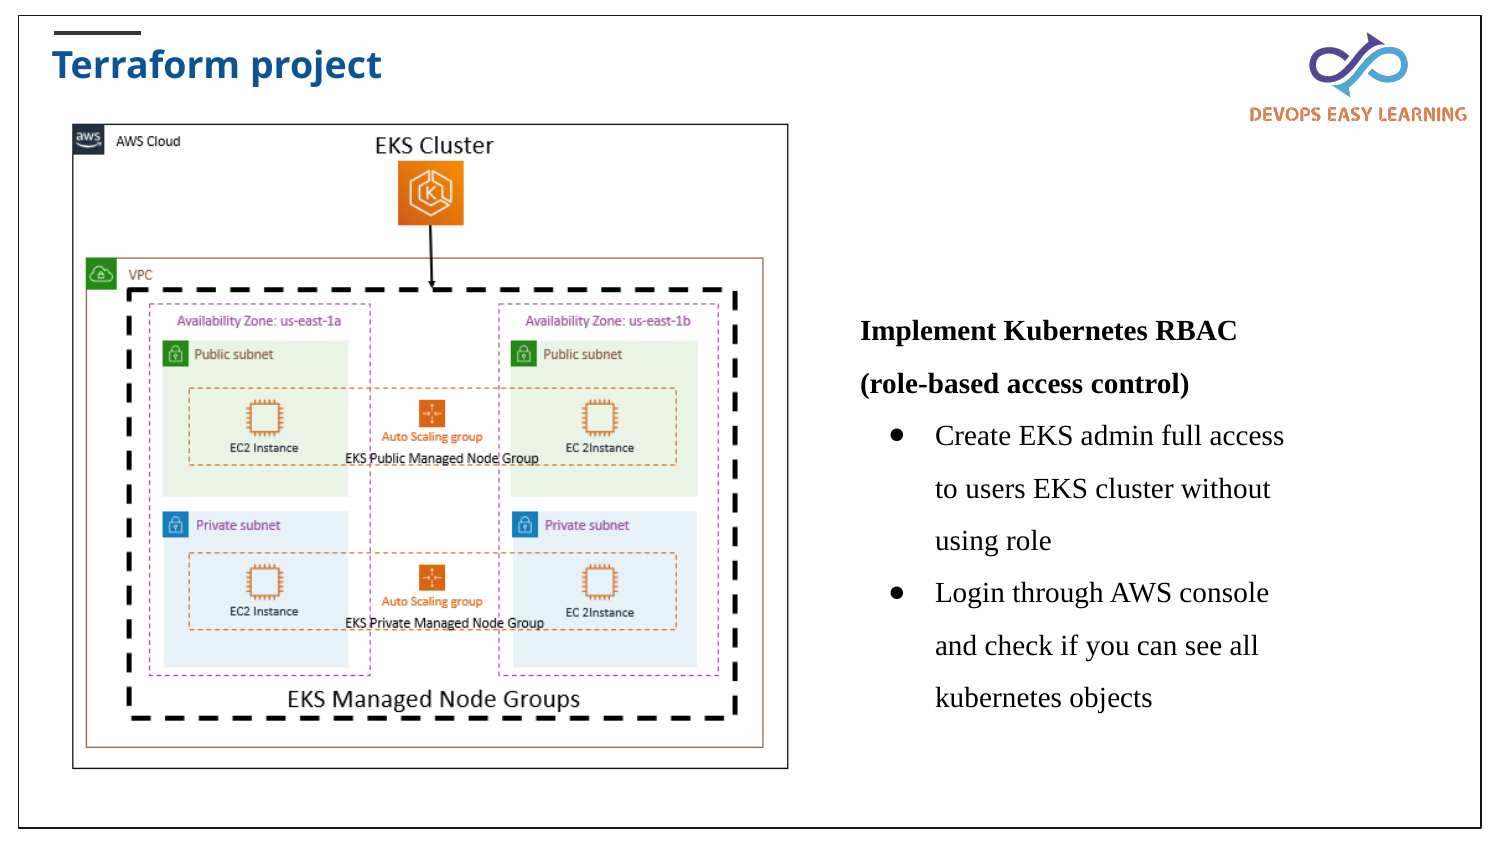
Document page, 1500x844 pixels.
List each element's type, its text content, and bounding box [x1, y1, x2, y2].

text_box [18, 15, 1482, 829]
picture [45, 107, 812, 784]
text_box Terraform project [36, 33, 1220, 94]
picture [1240, 21, 1477, 141]
text_box Implement Kubernetes RBAC (role-based access control) Create EKS admin full access to users EKS cluster without using role Login through AWS console and check if you can see all kubernetes objects [845, 279, 1315, 729]
